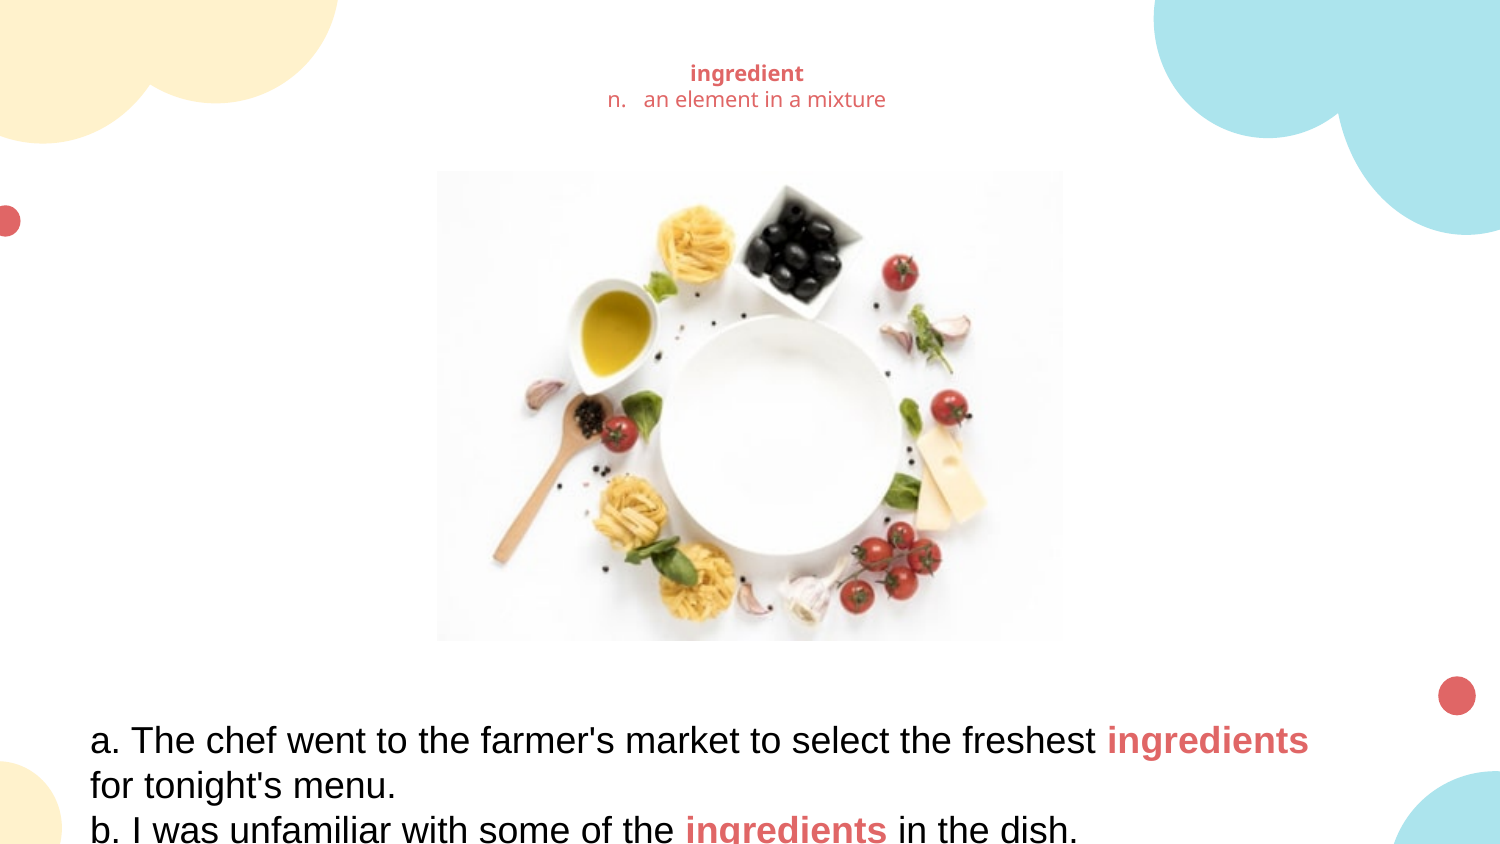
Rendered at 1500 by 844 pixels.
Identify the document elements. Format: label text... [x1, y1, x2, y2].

picture [437, 171, 1063, 641]
text_box a. The chef went to the farmer's market to select the freshest ingredients for tonight's menu. b. I was unfamiliar with some of the ingredients in the dish. [75, 708, 1345, 796]
title ingredient n. an element in a mixture [103, 44, 1397, 154]
